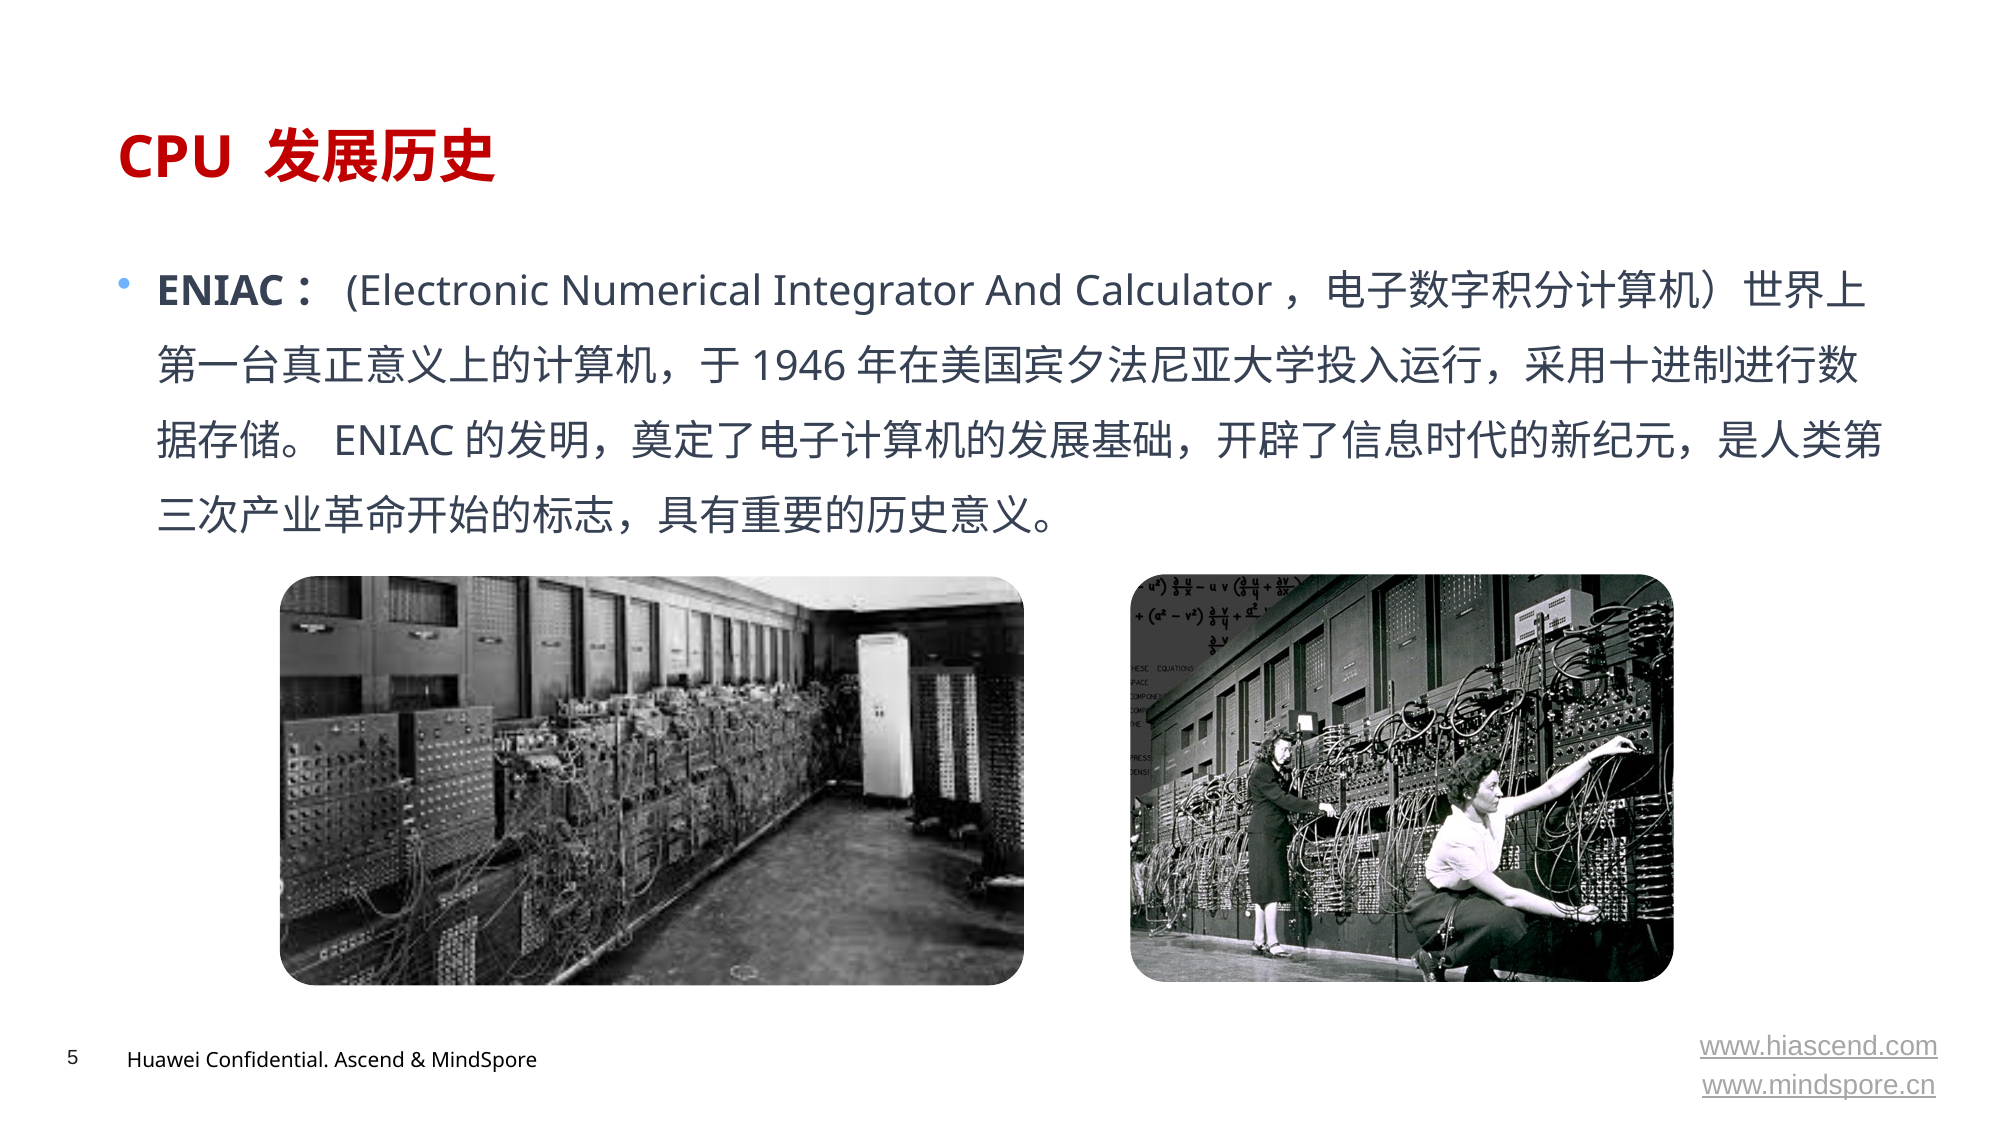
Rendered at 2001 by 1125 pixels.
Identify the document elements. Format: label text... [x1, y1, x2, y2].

list ENIAC：(Electronic Numerical Integrator And Calculator，电子数字积分计算机）世界上第一台真正意义上的计算机，于1946年在美国宾夕法尼亚大学投入运行，采用十进制进行数据存储。ENIAC的发明，奠定了电子计算机的发展基础，开辟了信息时代的新纪元，是人类第三次产业革命开始的标志，具有重要的历史意义。 [102, 231, 1901, 988]
picture [279, 575, 1025, 986]
picture [1130, 574, 1674, 983]
title CPU 发展历史 [102, 111, 1901, 209]
